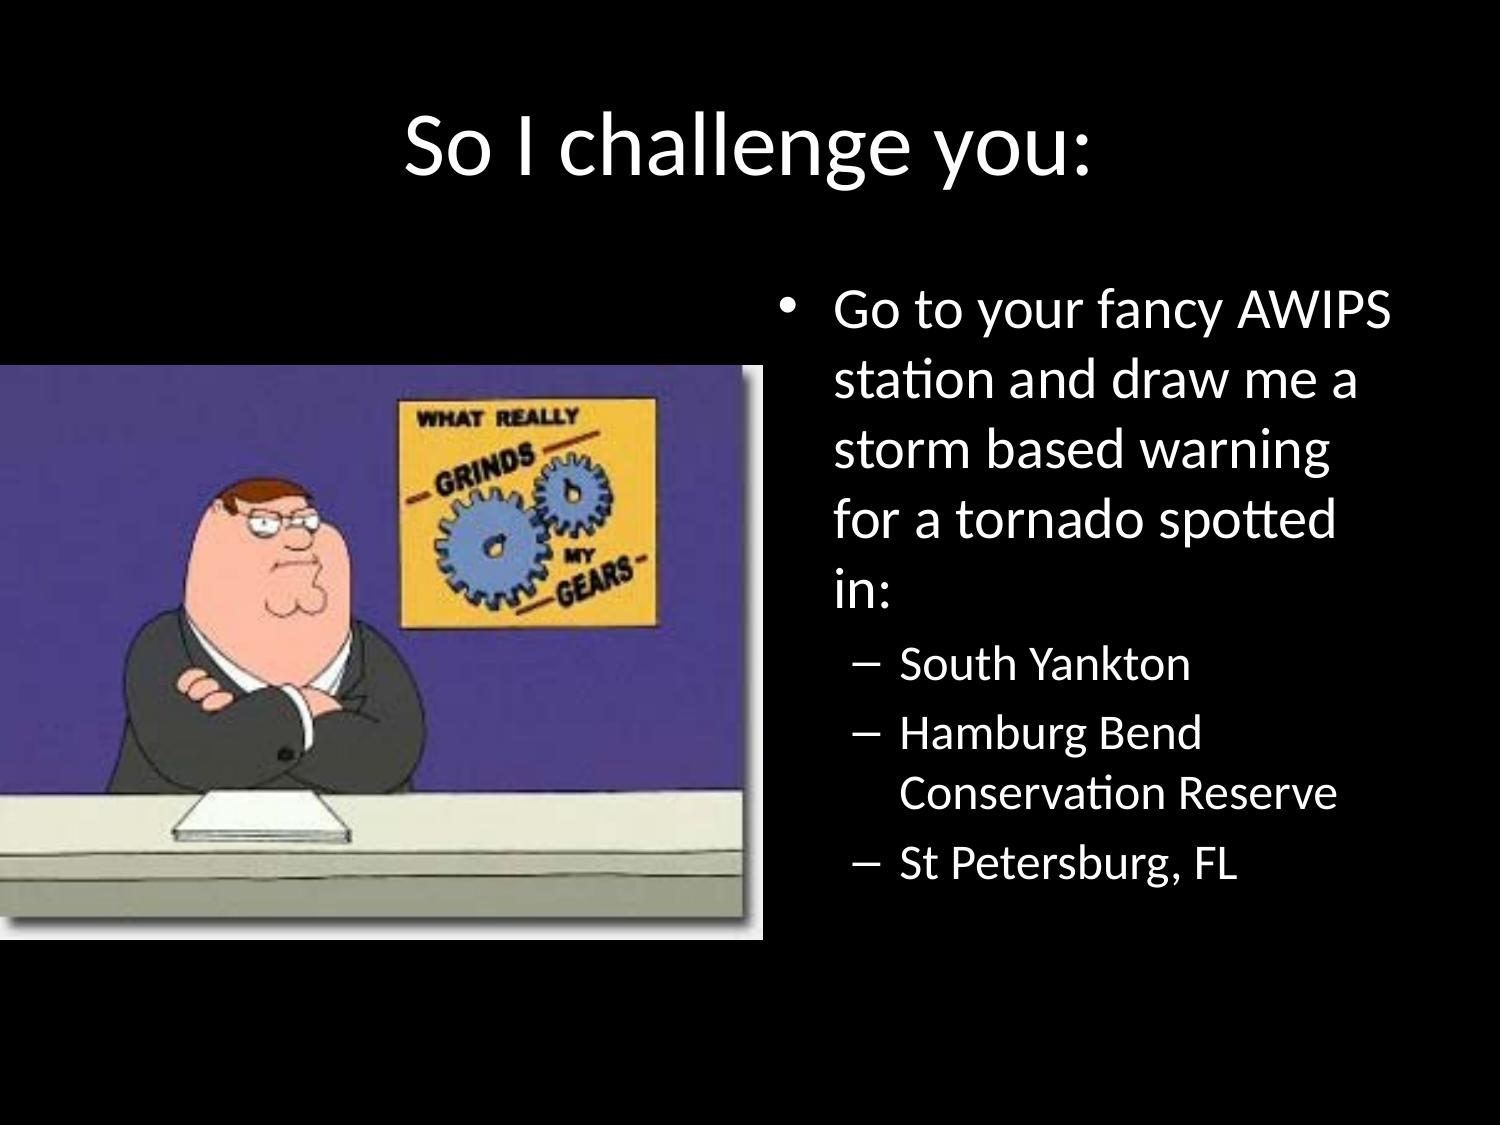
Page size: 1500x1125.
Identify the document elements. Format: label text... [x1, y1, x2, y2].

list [0, 365, 763, 940]
title So I challenge you: [75, 45, 1425, 233]
list Go to your fancy AWIPS station and draw me a storm based warning for a tornado spotted in: South Yankton Hamburg Bend Conservation Reserve St Petersburg, FL [762, 262, 1425, 1005]
